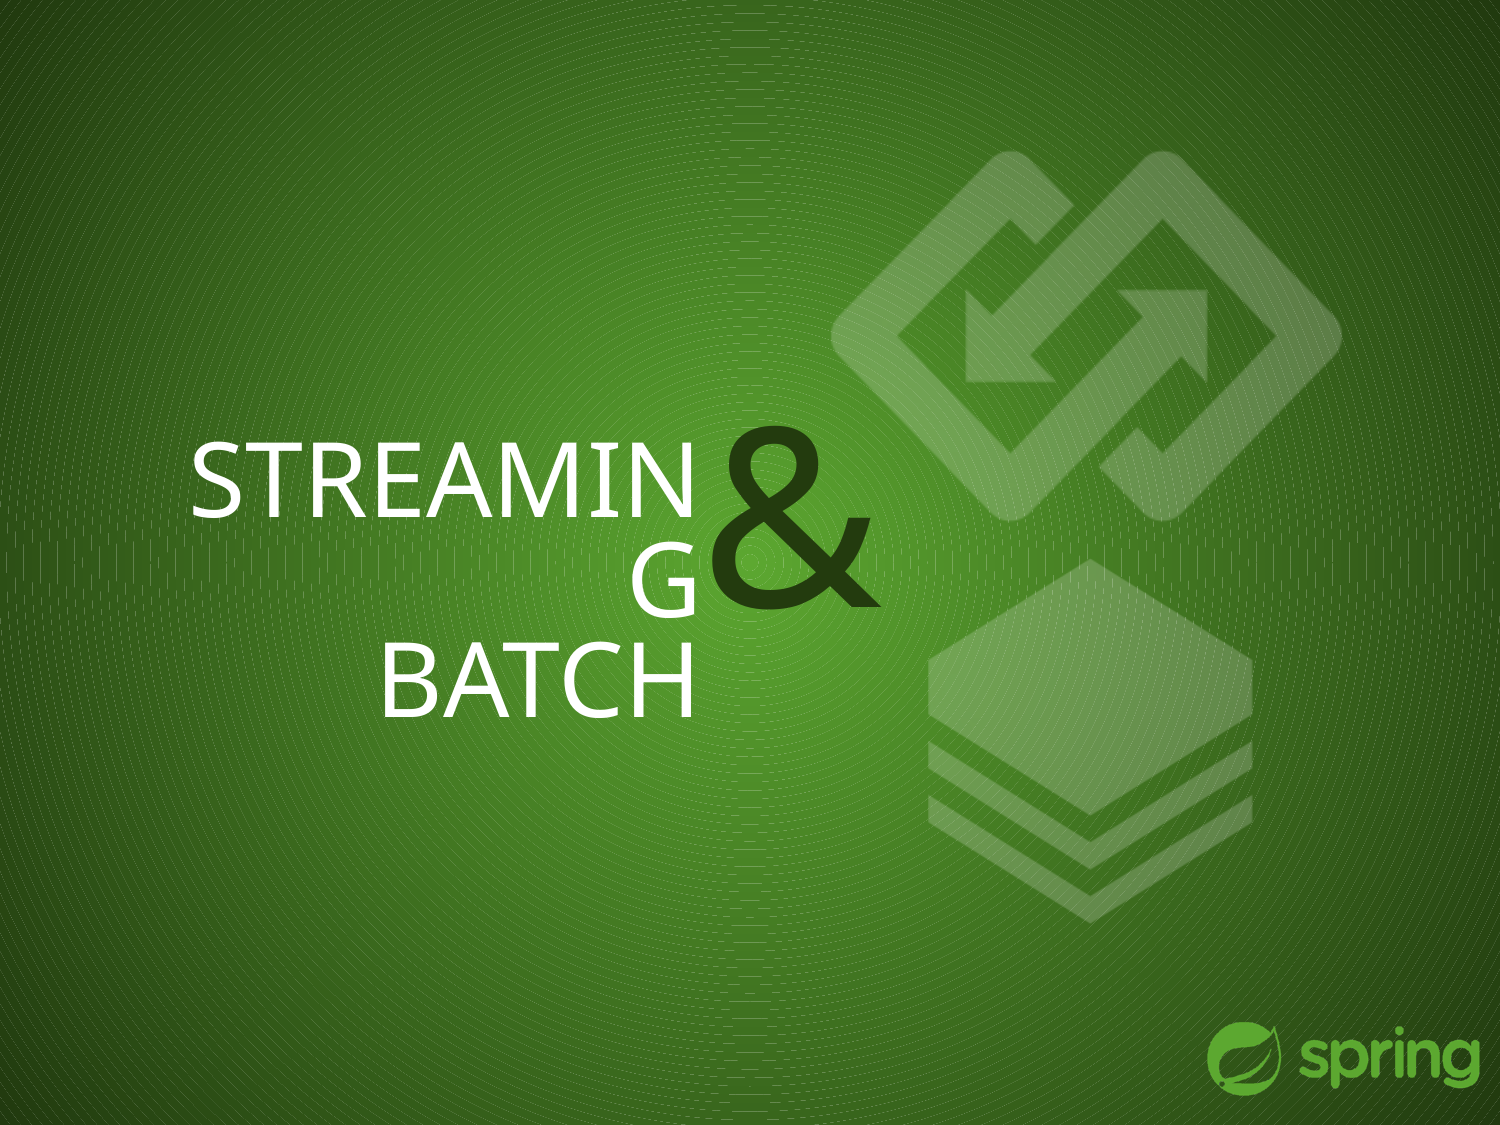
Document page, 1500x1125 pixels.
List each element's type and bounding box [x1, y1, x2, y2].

picture [821, 63, 1352, 931]
text_box [145, 350, 883, 669]
picture [1205, 1020, 1480, 1097]
